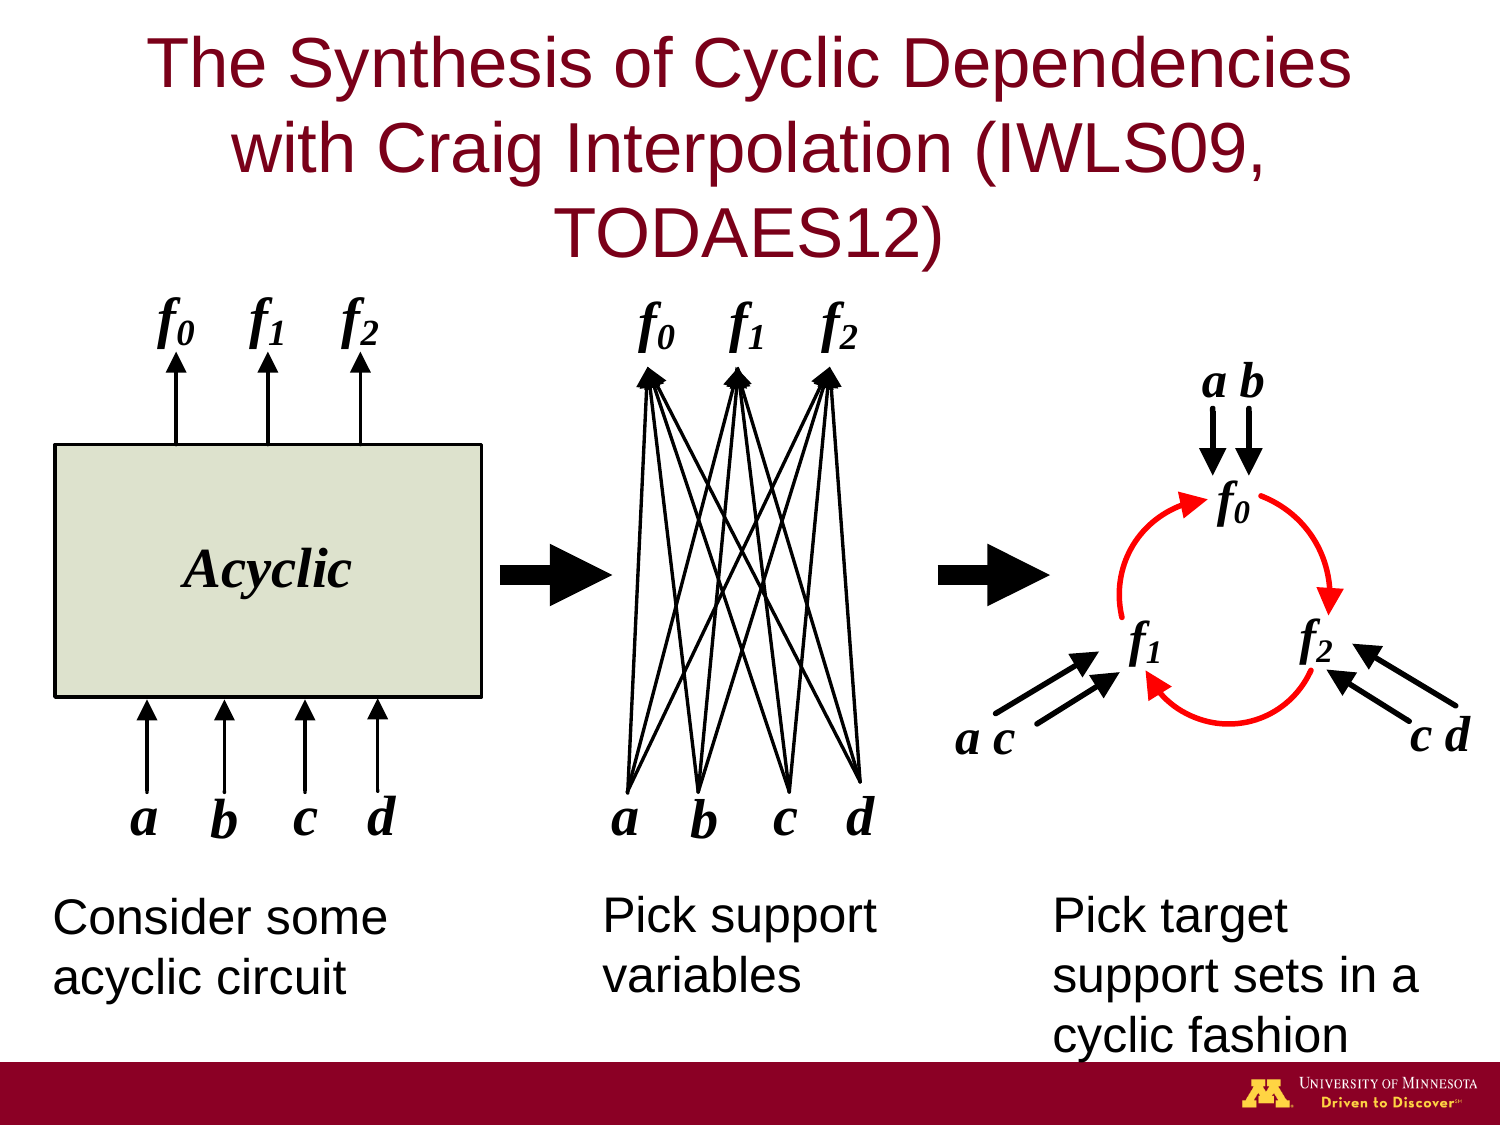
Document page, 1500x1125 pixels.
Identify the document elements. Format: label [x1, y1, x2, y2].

text_box [112, 50, 1388, 238]
picture [0, 1062, 1500, 1125]
text_box [587, 874, 1450, 1070]
list [49, 274, 1476, 859]
text_box [37, 877, 550, 1012]
